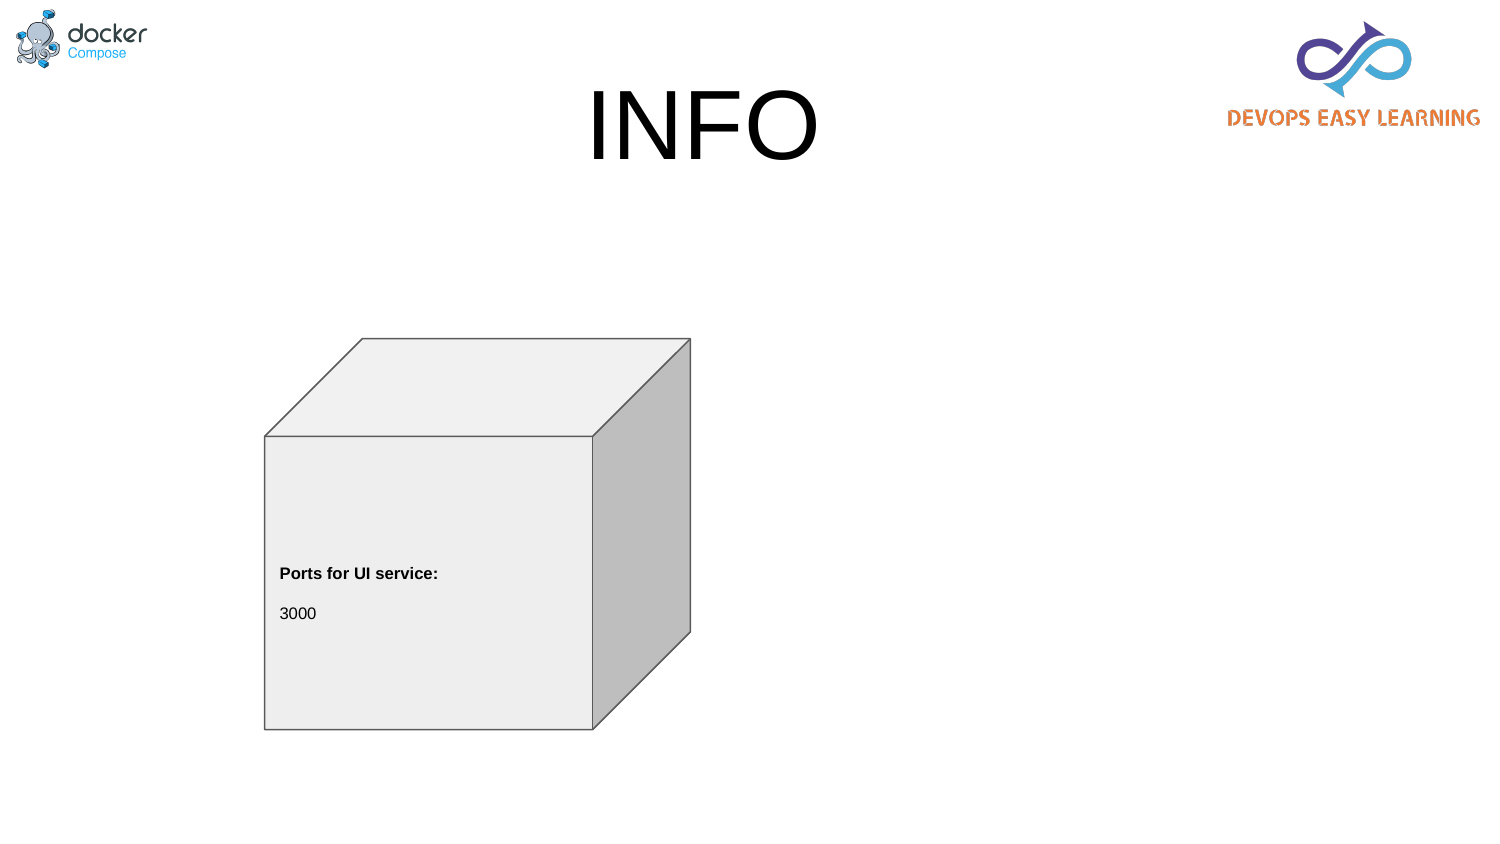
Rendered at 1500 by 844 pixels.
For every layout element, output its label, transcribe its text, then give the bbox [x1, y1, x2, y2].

picture [0, 0, 163, 78]
title INFO [271, 45, 1136, 195]
text_box Ports for UI service: 3000 [264, 338, 691, 730]
picture [1216, 9, 1492, 148]
